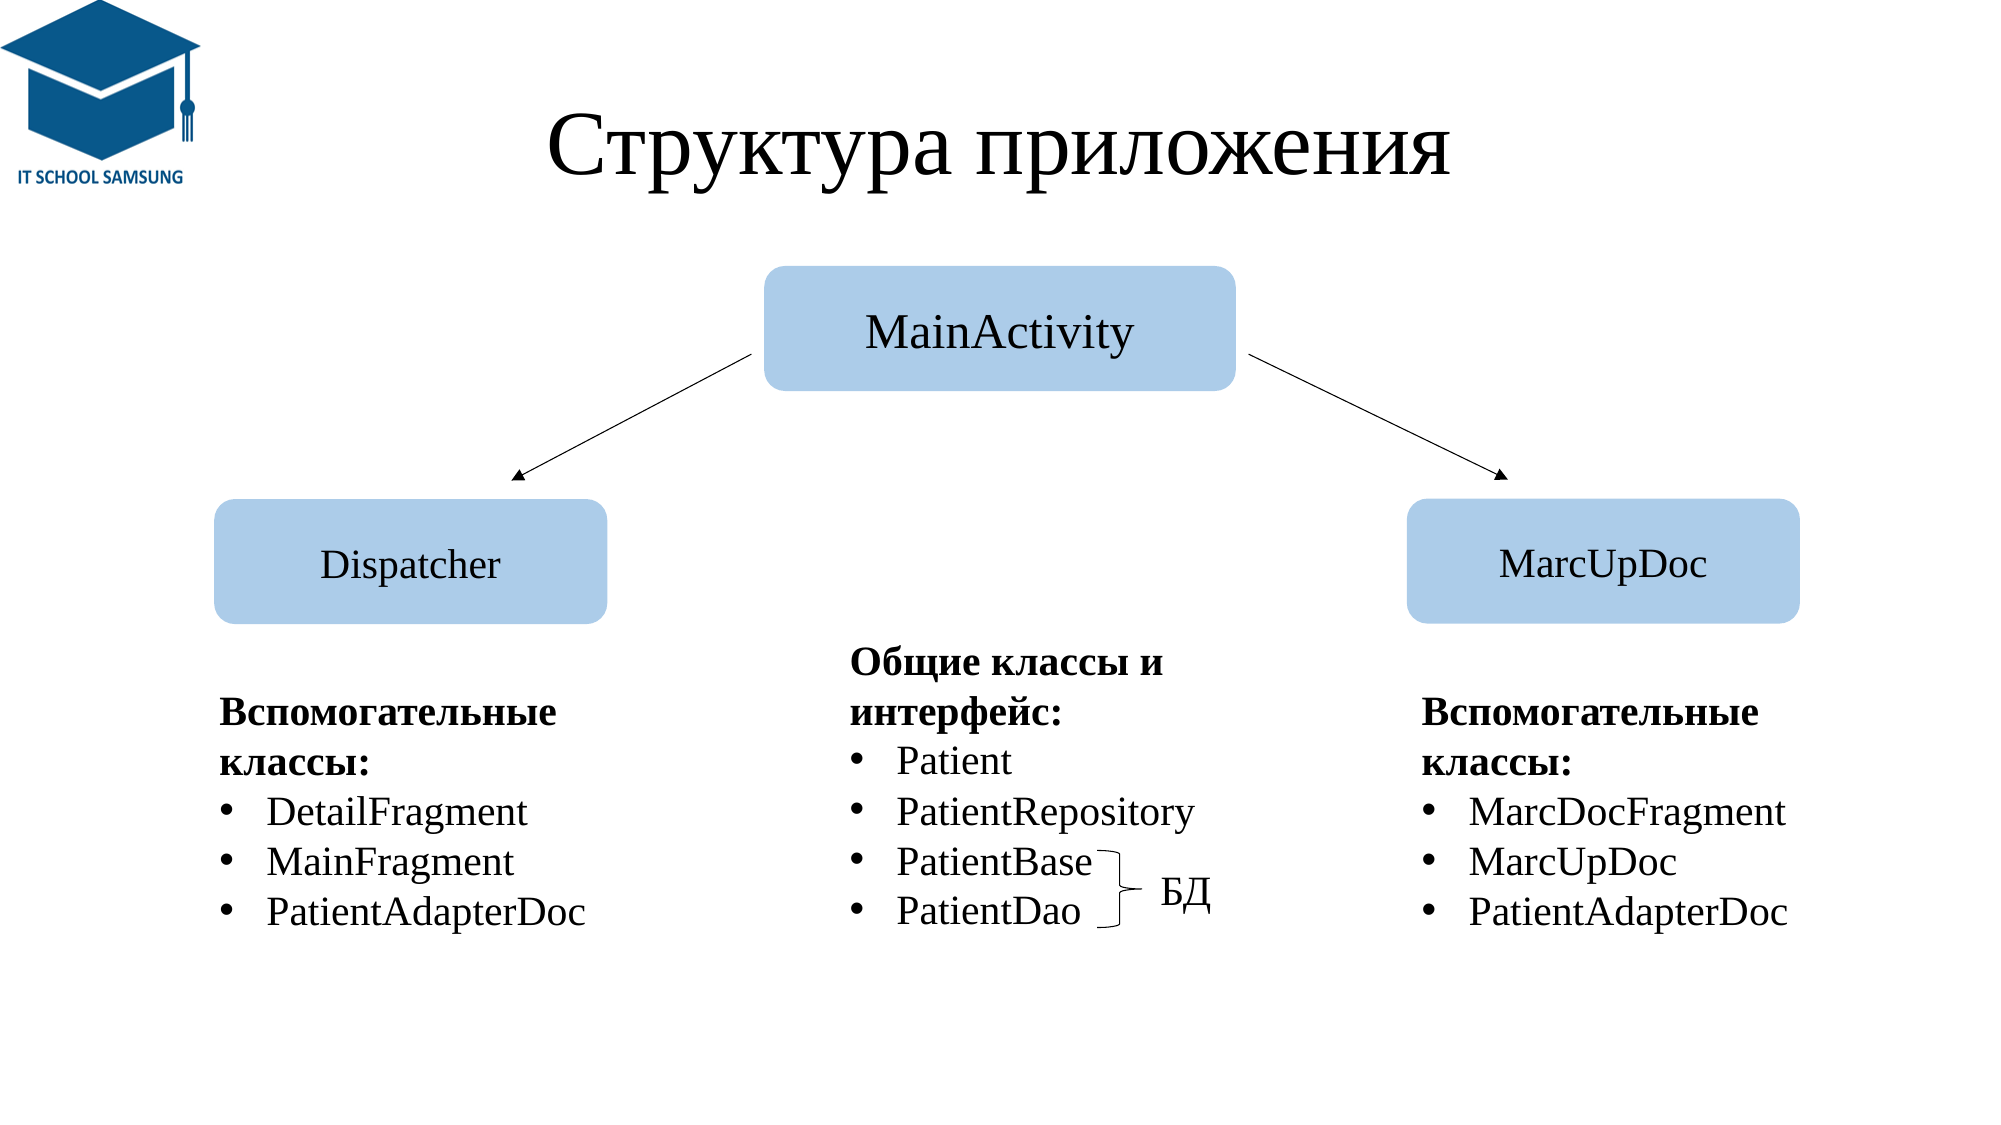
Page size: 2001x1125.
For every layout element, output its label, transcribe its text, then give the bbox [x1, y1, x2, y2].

text_box MarcUpDoc [1406, 498, 1800, 624]
title Структура приложения [137, 59, 1863, 231]
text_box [511, 354, 752, 481]
text_box Вспомогательные классы: MarcDocFragment MarcUpDoc PatientAdapterDoc [1406, 676, 1821, 942]
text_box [1248, 354, 1508, 480]
text_box Вспомогательные классы: DetailFragment MainFragment PatientAdapterDoc [204, 676, 617, 942]
text_box Dispatcher [214, 499, 608, 625]
text_box [1097, 849, 1143, 929]
text_box MainActivity [764, 265, 1236, 392]
picture [0, 0, 201, 200]
text_box Общие классы и интерфейс: Patient PatientRepository PatientBase PatientDao [834, 625, 1230, 941]
text_box БД [1145, 856, 1236, 922]
